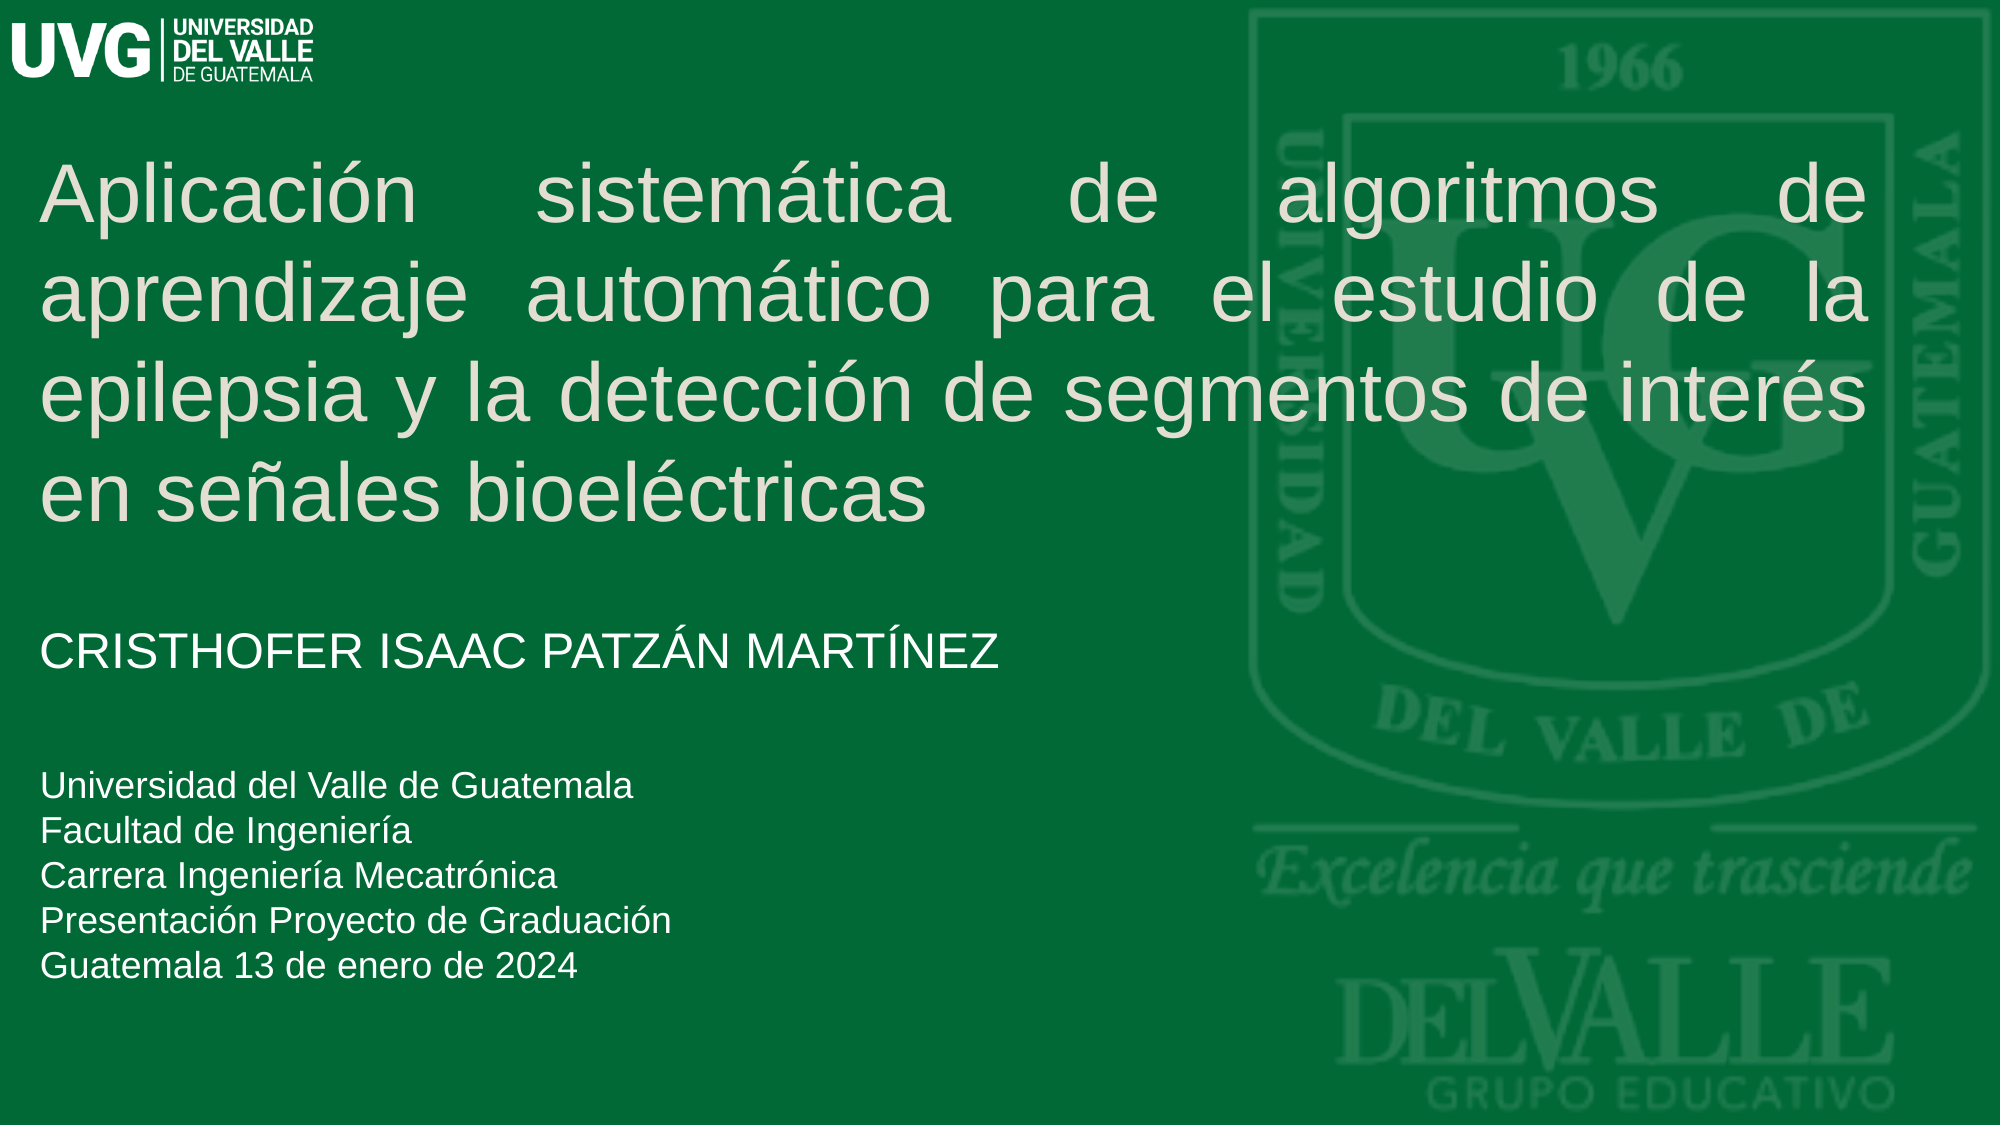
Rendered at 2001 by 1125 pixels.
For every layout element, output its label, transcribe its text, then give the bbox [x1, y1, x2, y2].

title Aplicación sistemática de algoritmos de aprendizaje automático para el estudio de la epilepsia y la detección de segmentos de interés en señales bioeléctricas [24, 131, 1886, 368]
list Universidad del Valle de Guatemala Facultad de Ingeniería Carrera Ingeniería Mecatrónica Presentación Proyecto de Graduación Guatemala 13 de enero de 2024 [24, 716, 1425, 994]
subtitle CRISTHOFER ISAAC PATZÁN MARTÍNEZ [24, 618, 1886, 699]
